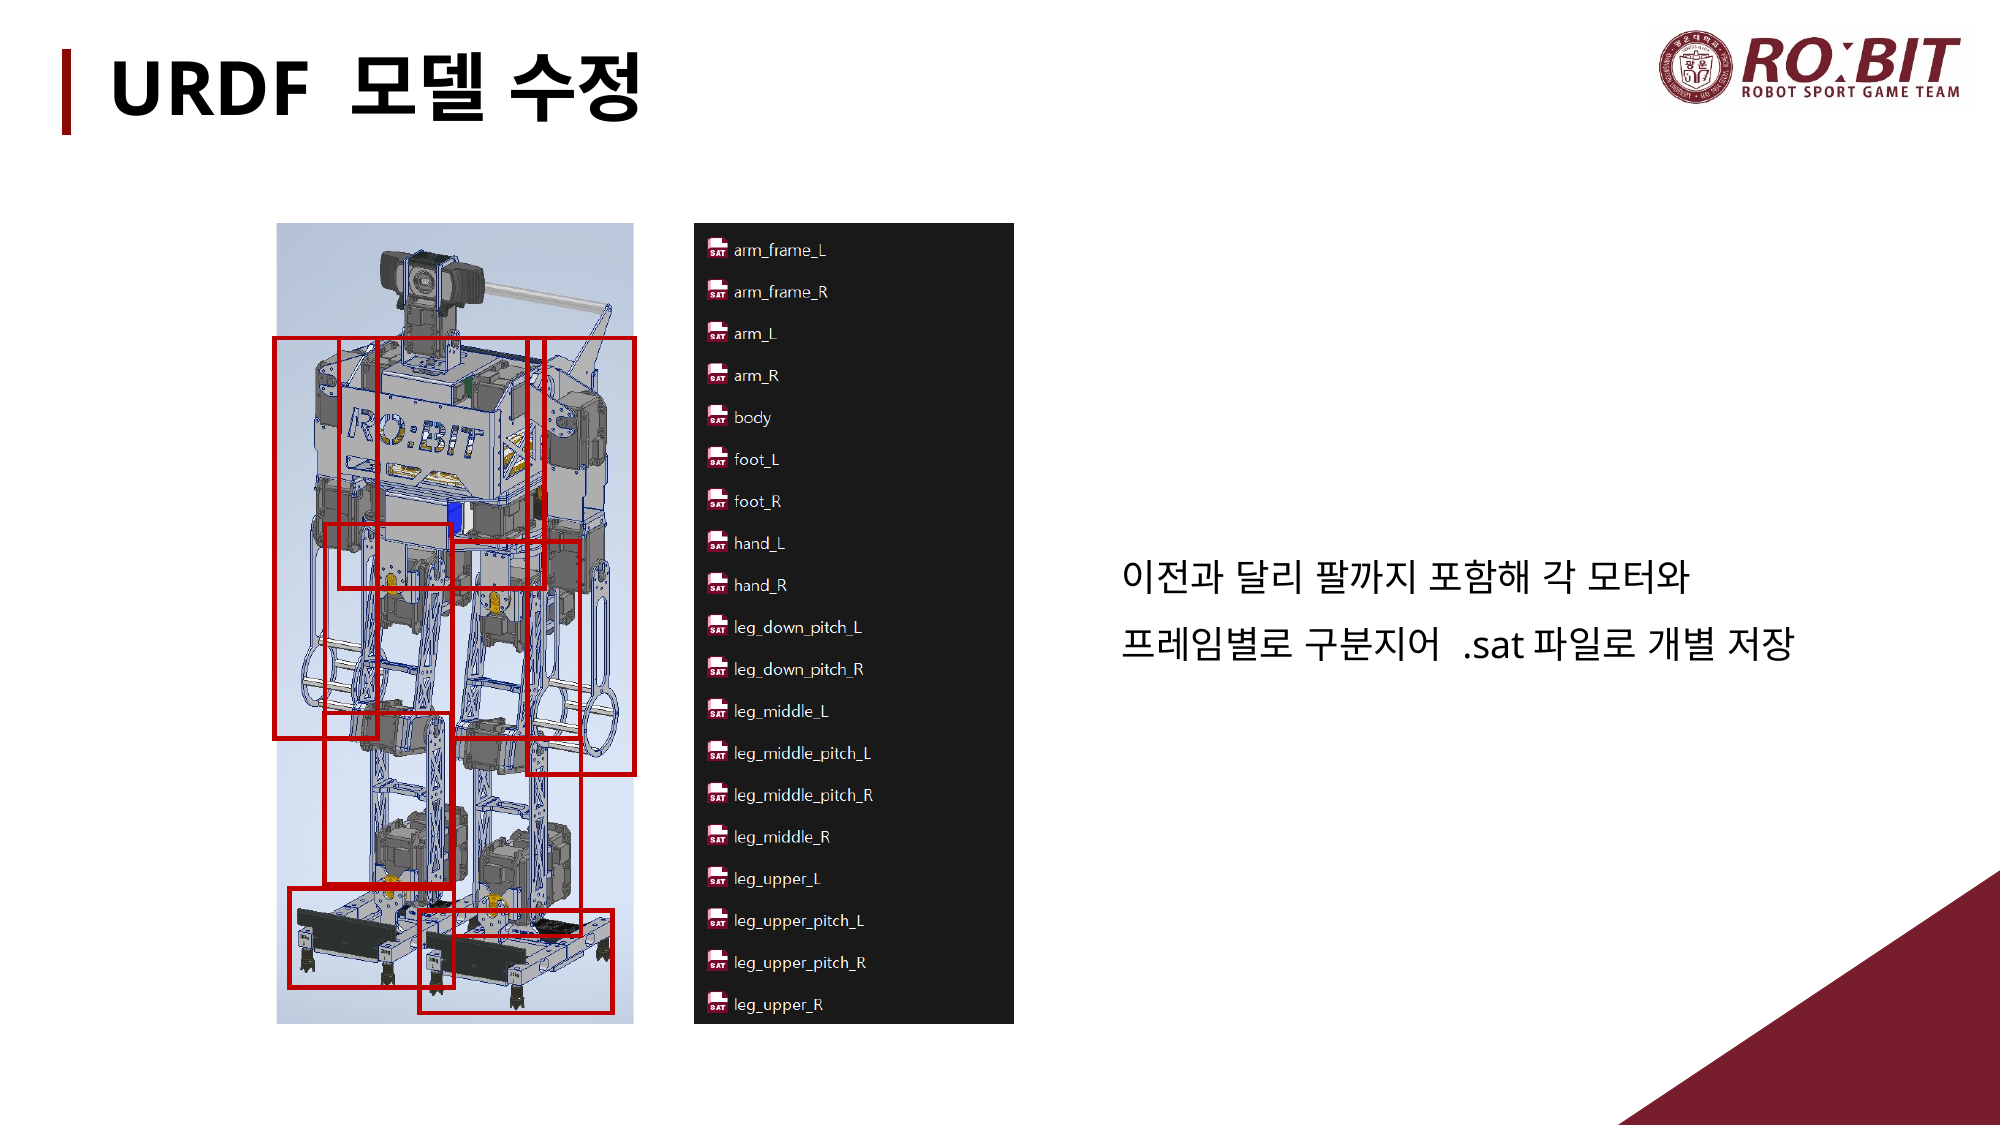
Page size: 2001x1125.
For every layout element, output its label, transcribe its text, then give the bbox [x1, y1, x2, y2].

text_box 이전과 달리 팔까지 포함해 각 모터와 프레임별로 구분지어 .sat파일로 개별 저장 [1106, 523, 1812, 674]
title URDF 모델 수정 [93, 36, 1632, 146]
picture [276, 223, 634, 1024]
picture [694, 223, 1014, 1024]
picture [1650, 23, 1971, 111]
